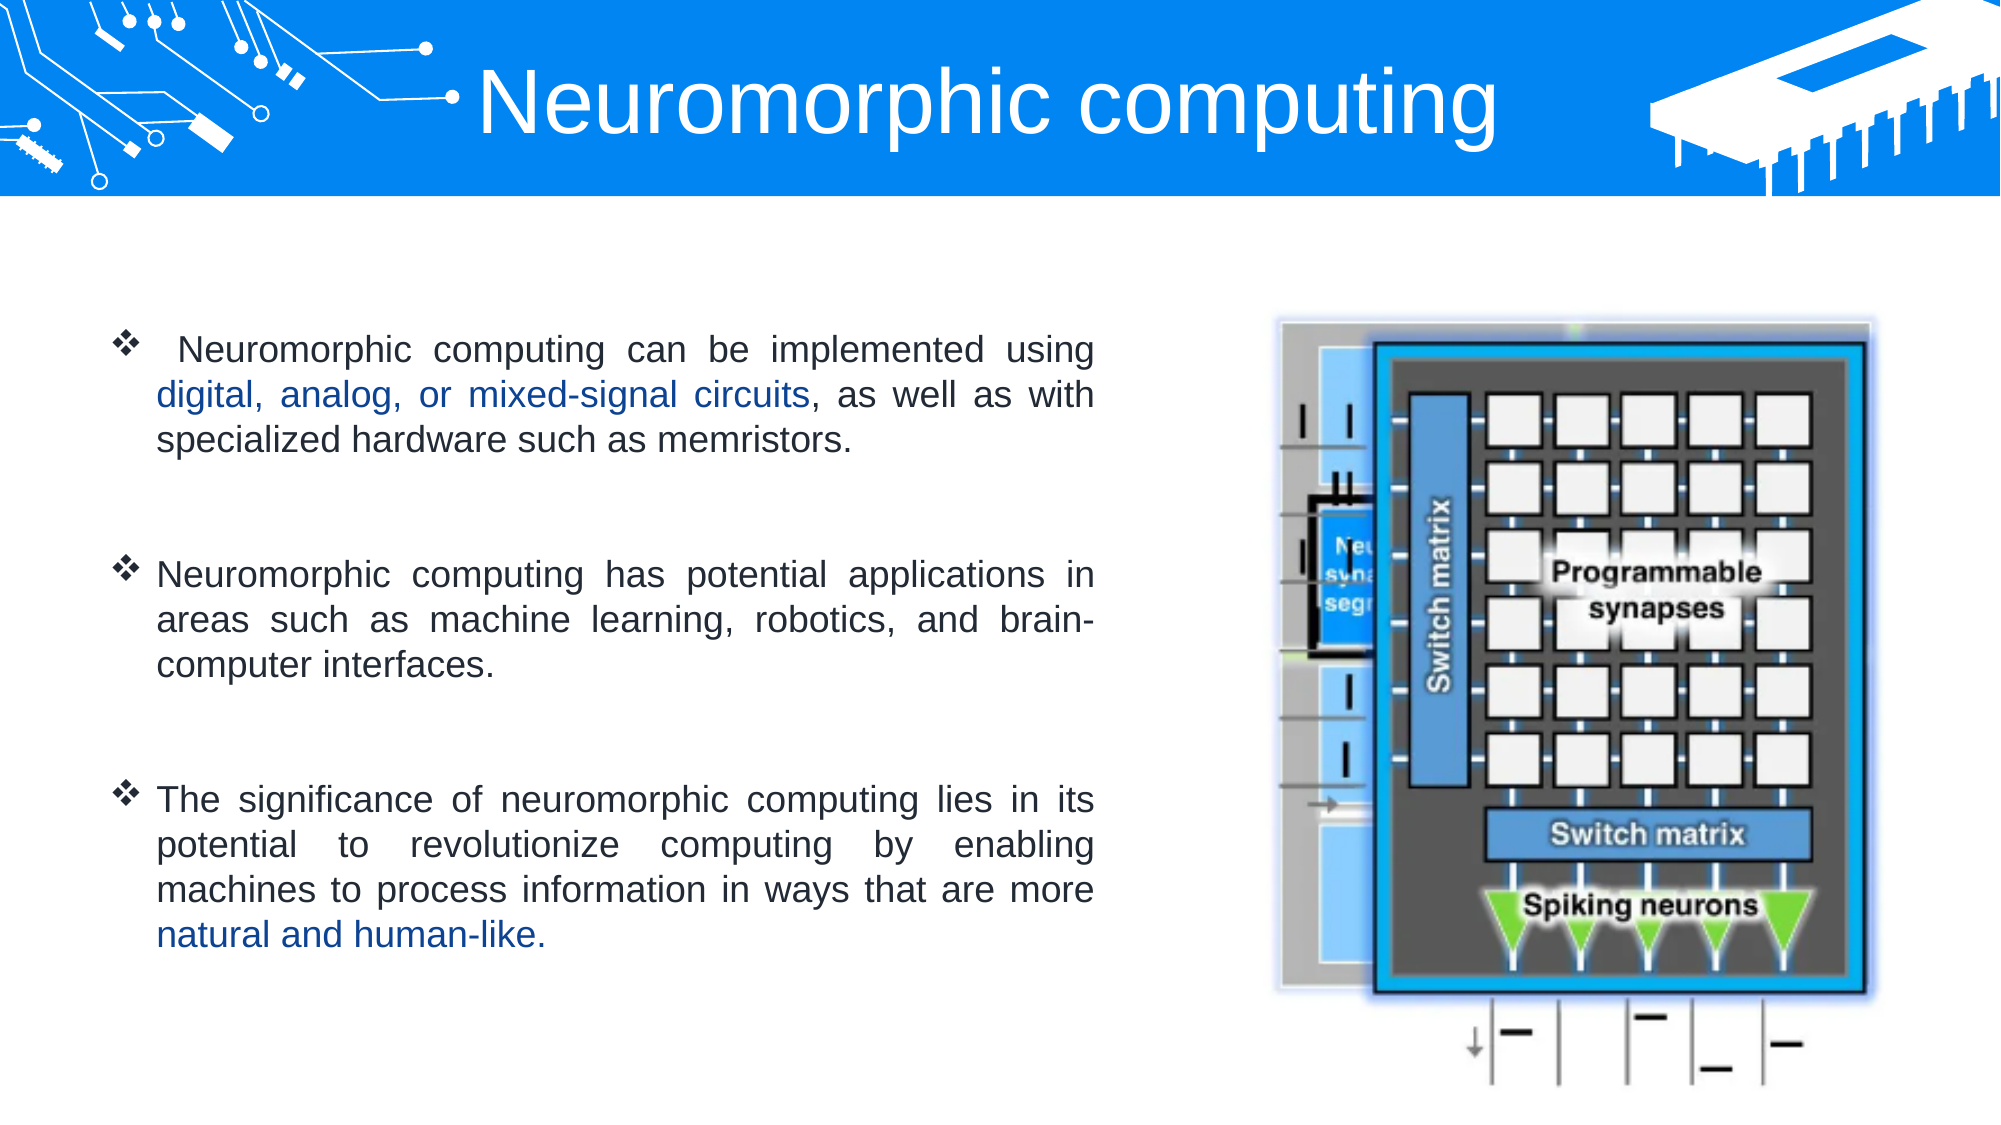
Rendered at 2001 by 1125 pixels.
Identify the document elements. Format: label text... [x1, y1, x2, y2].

list Neuromorphic computing [53, 44, 1952, 164]
picture [1254, 304, 1906, 1106]
text_box Neuromorphic computing can be implemented using digital, analog, or mixed-signal circuits, as well as with specialized hardware such as memristors. Neuromorphic computing has potential applications in areas such as machine learning, robotics, and brain-computer interfaces. The significance of neuromorphic computing lies in its potential to revolutionize computing by enabling machines to process information in ways that are more natural and human-like. [94, 272, 1110, 1097]
